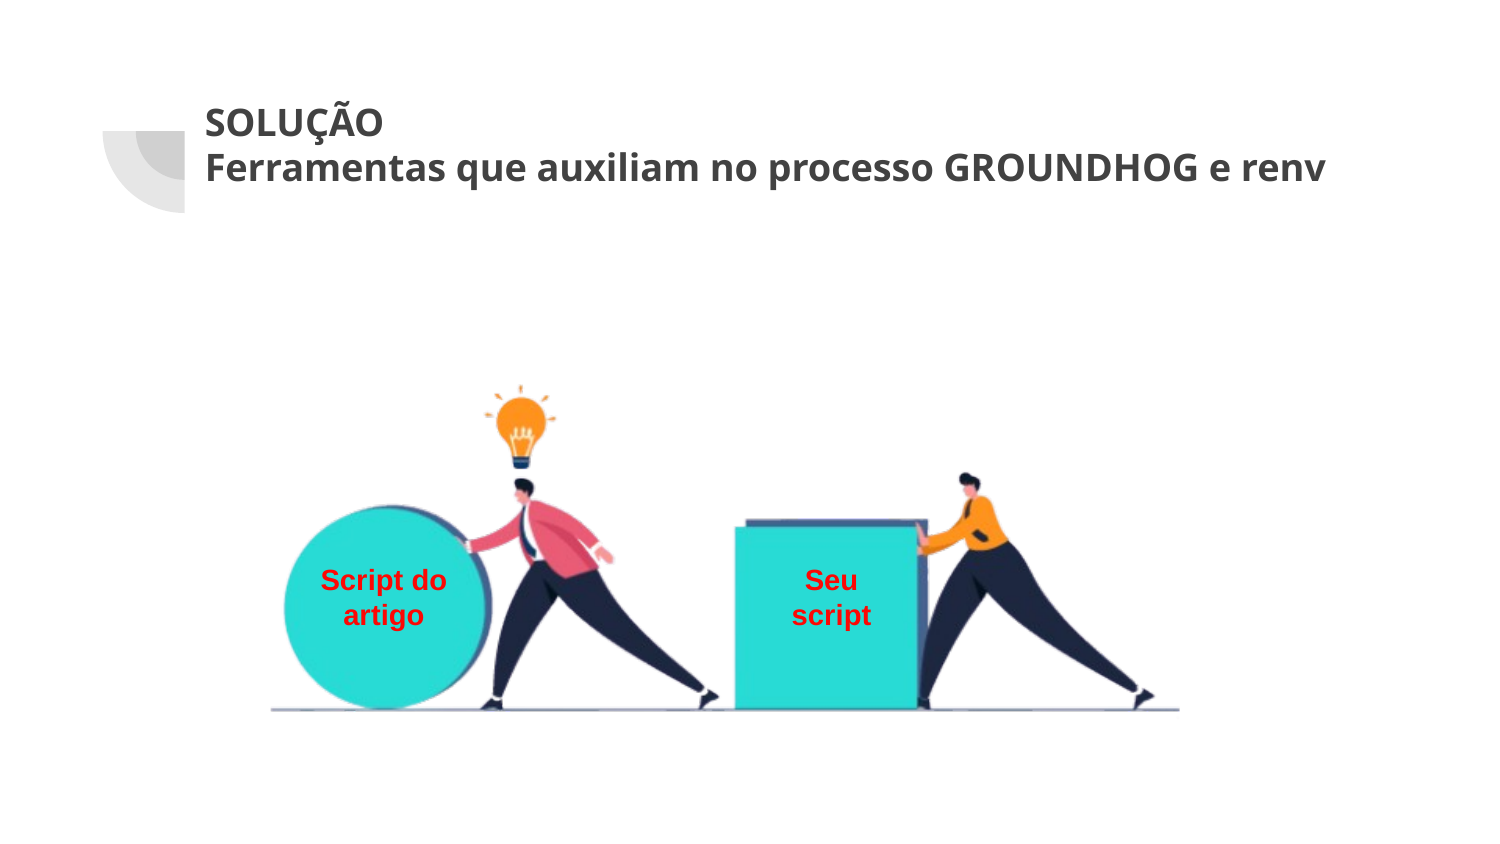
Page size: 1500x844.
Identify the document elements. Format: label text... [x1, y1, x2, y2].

title SOLUÇÃO Ferramentas que auxiliam no processo GROUNDHOG e renv [189, 83, 1343, 248]
picture [203, 246, 1247, 832]
